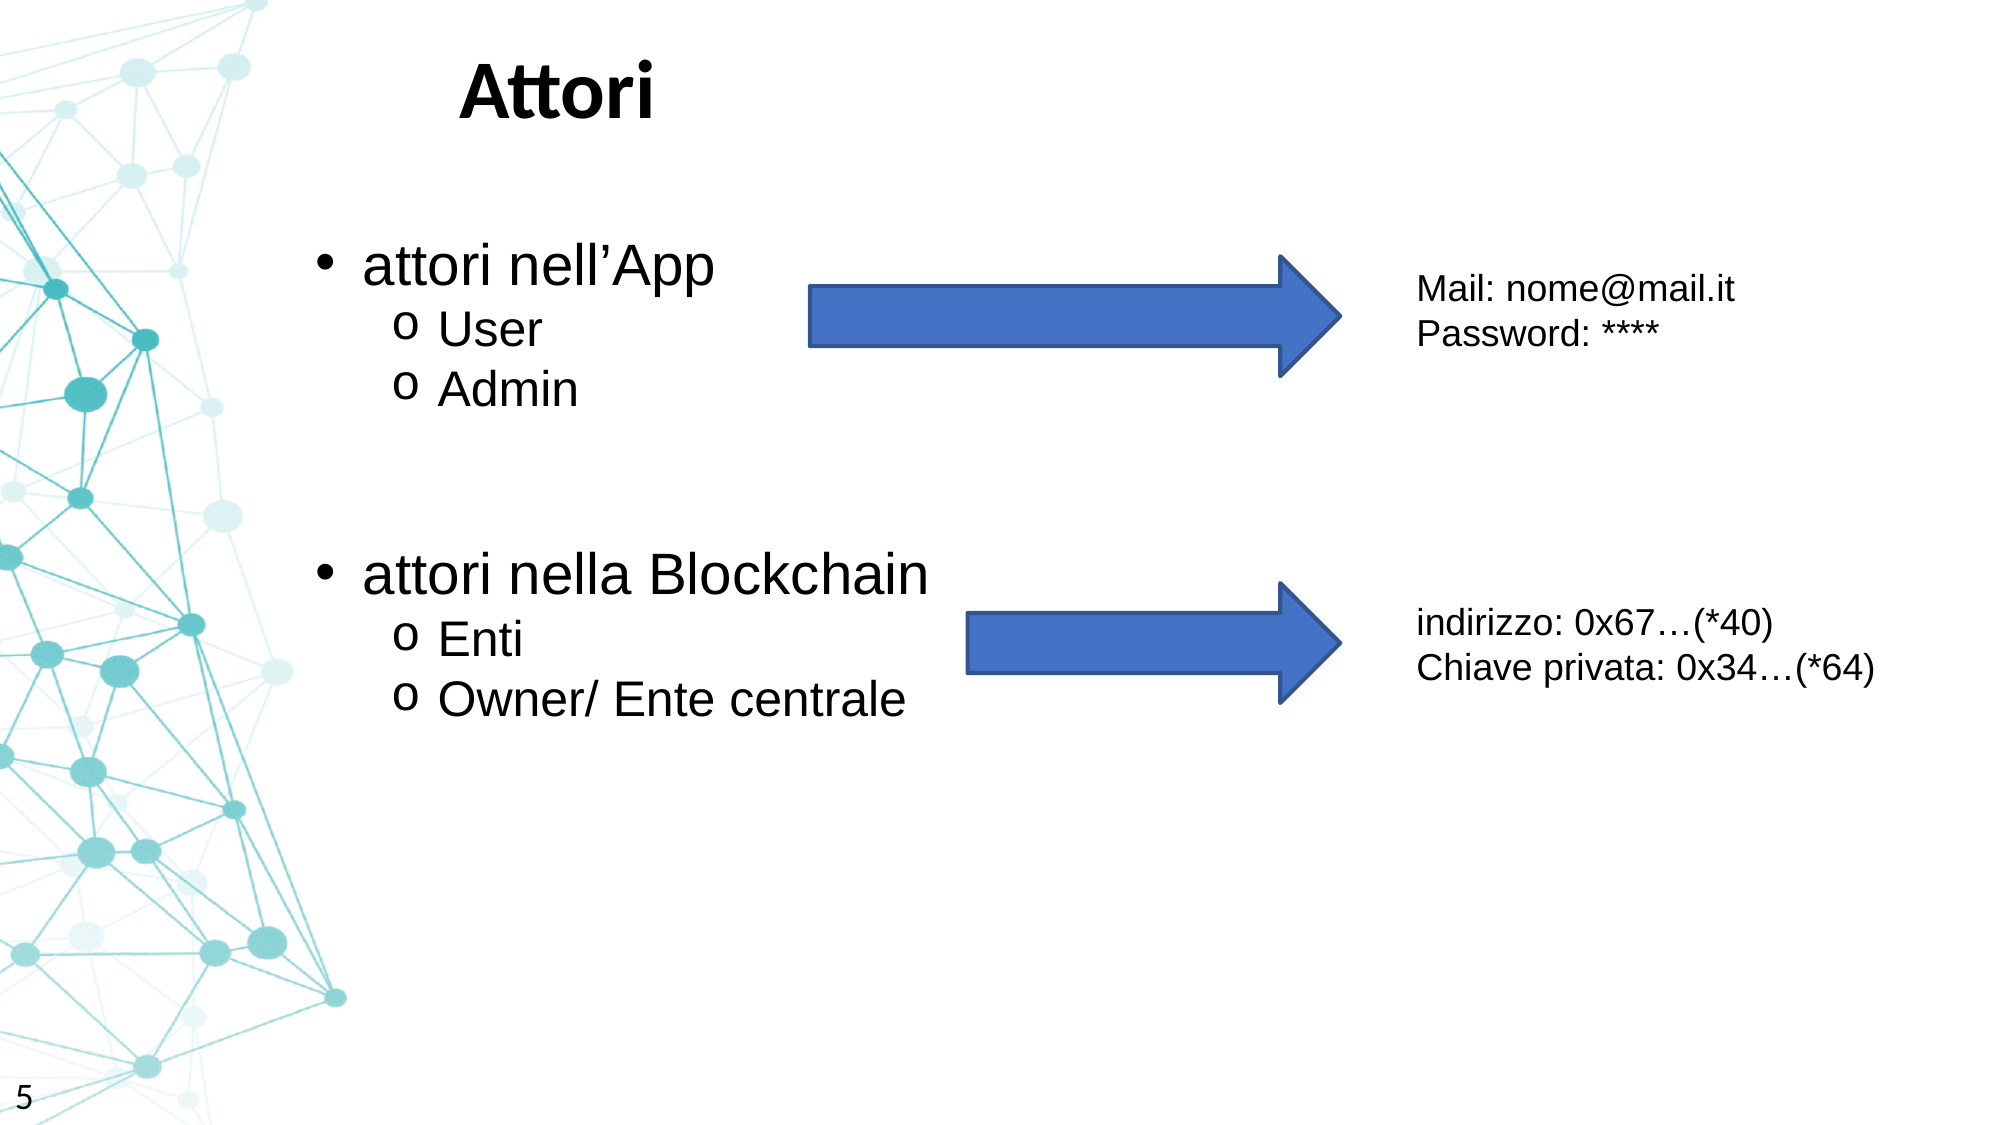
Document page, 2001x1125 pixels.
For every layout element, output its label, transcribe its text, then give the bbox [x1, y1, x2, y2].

text_box [965, 581, 1343, 705]
text_box attori nell’App User Admin attori nella Blockchain Enti Owner/ Ente centrale [301, 219, 1101, 734]
text_box Mail: nome@mail.it Password: **** [1401, 256, 1820, 361]
text_box 5 [0, 1064, 75, 1125]
text_box Attori [228, 27, 886, 143]
picture [0, 0, 737, 1125]
text_box [807, 254, 1343, 379]
text_box indirizzo: 0x67…(*40) Chiave privata: 0x34…(*64) [1401, 590, 1961, 695]
